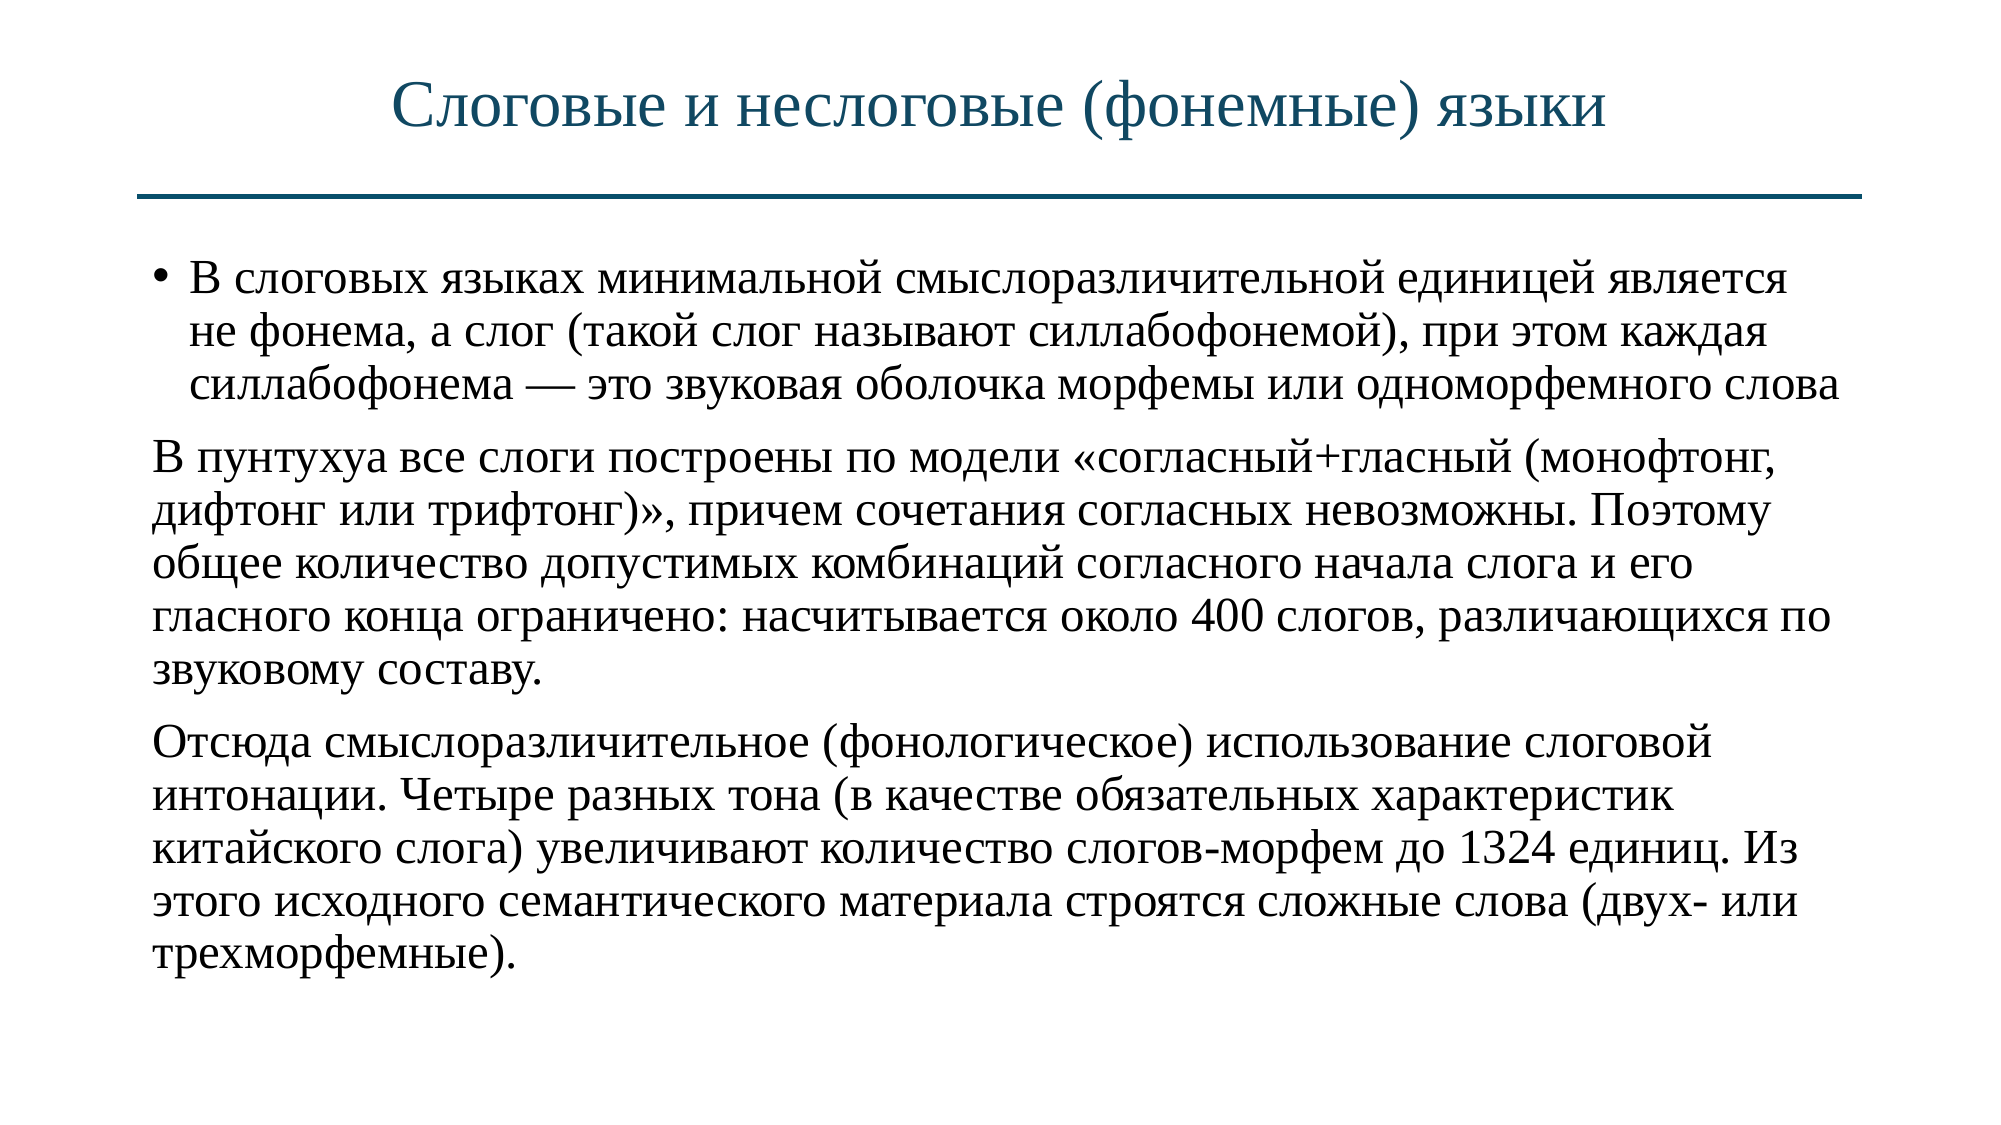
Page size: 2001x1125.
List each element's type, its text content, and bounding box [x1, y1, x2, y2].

list В слоговых языках минимальной смыслоразличительной единицей является не фонема, а слог (такой слог называют силлабофонемой), при этом каждая силлабофонема — это звуковая оболочка морфемы или одноморфемного слова В пунтухуа все слоги построены по модели «согласный+гласный (монофтонг, дифтонг или трифтонг)», причем сочетания согласных невозможны. Поэтому общее количество допустимых комбинаций согласного начала слога и его гласного конца ограничено: насчитывается около 400 слогов, различающихся по звуковому составу. Отсюда смыслоразличительное (фонологическое) использование слоговой интонации. Четыре разных тона (в качестве обязательных характеристик китайского слога) увеличивают количество слогов-морфем до 1324 единиц. Из этого исходного семантического материала строятся сложные слова (двух- или трехморфемные). [137, 243, 1863, 1035]
title Слоговые и неслоговые (фонемные) языки [137, 59, 1863, 149]
